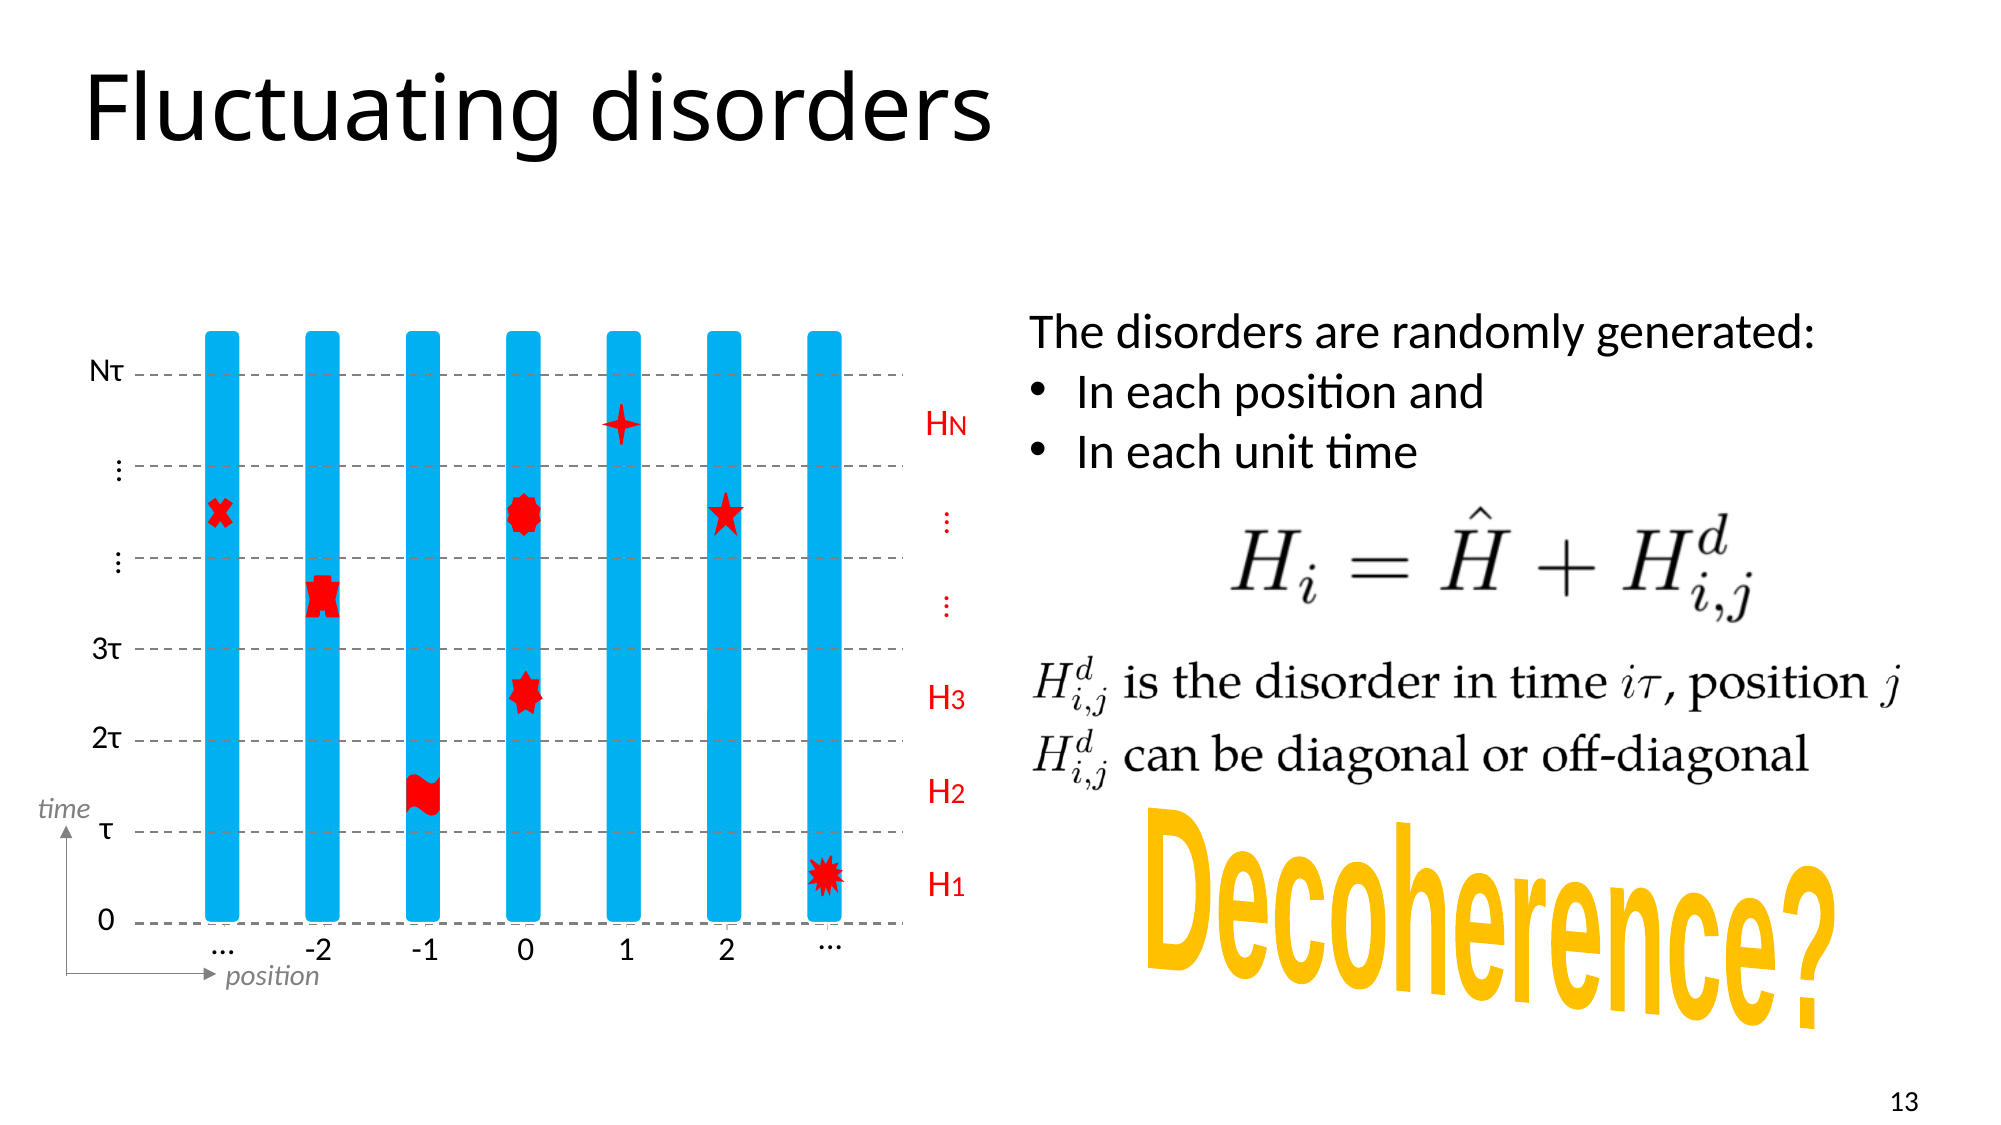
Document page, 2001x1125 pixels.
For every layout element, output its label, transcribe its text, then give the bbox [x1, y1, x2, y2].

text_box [22, 329, 991, 1000]
text_box The disorders are randomly generated: In each position and In each unit time [1014, 291, 1969, 486]
picture [1222, 496, 1761, 631]
picture [1027, 651, 1903, 794]
title Fluctuating disorders [67, 0, 1934, 221]
